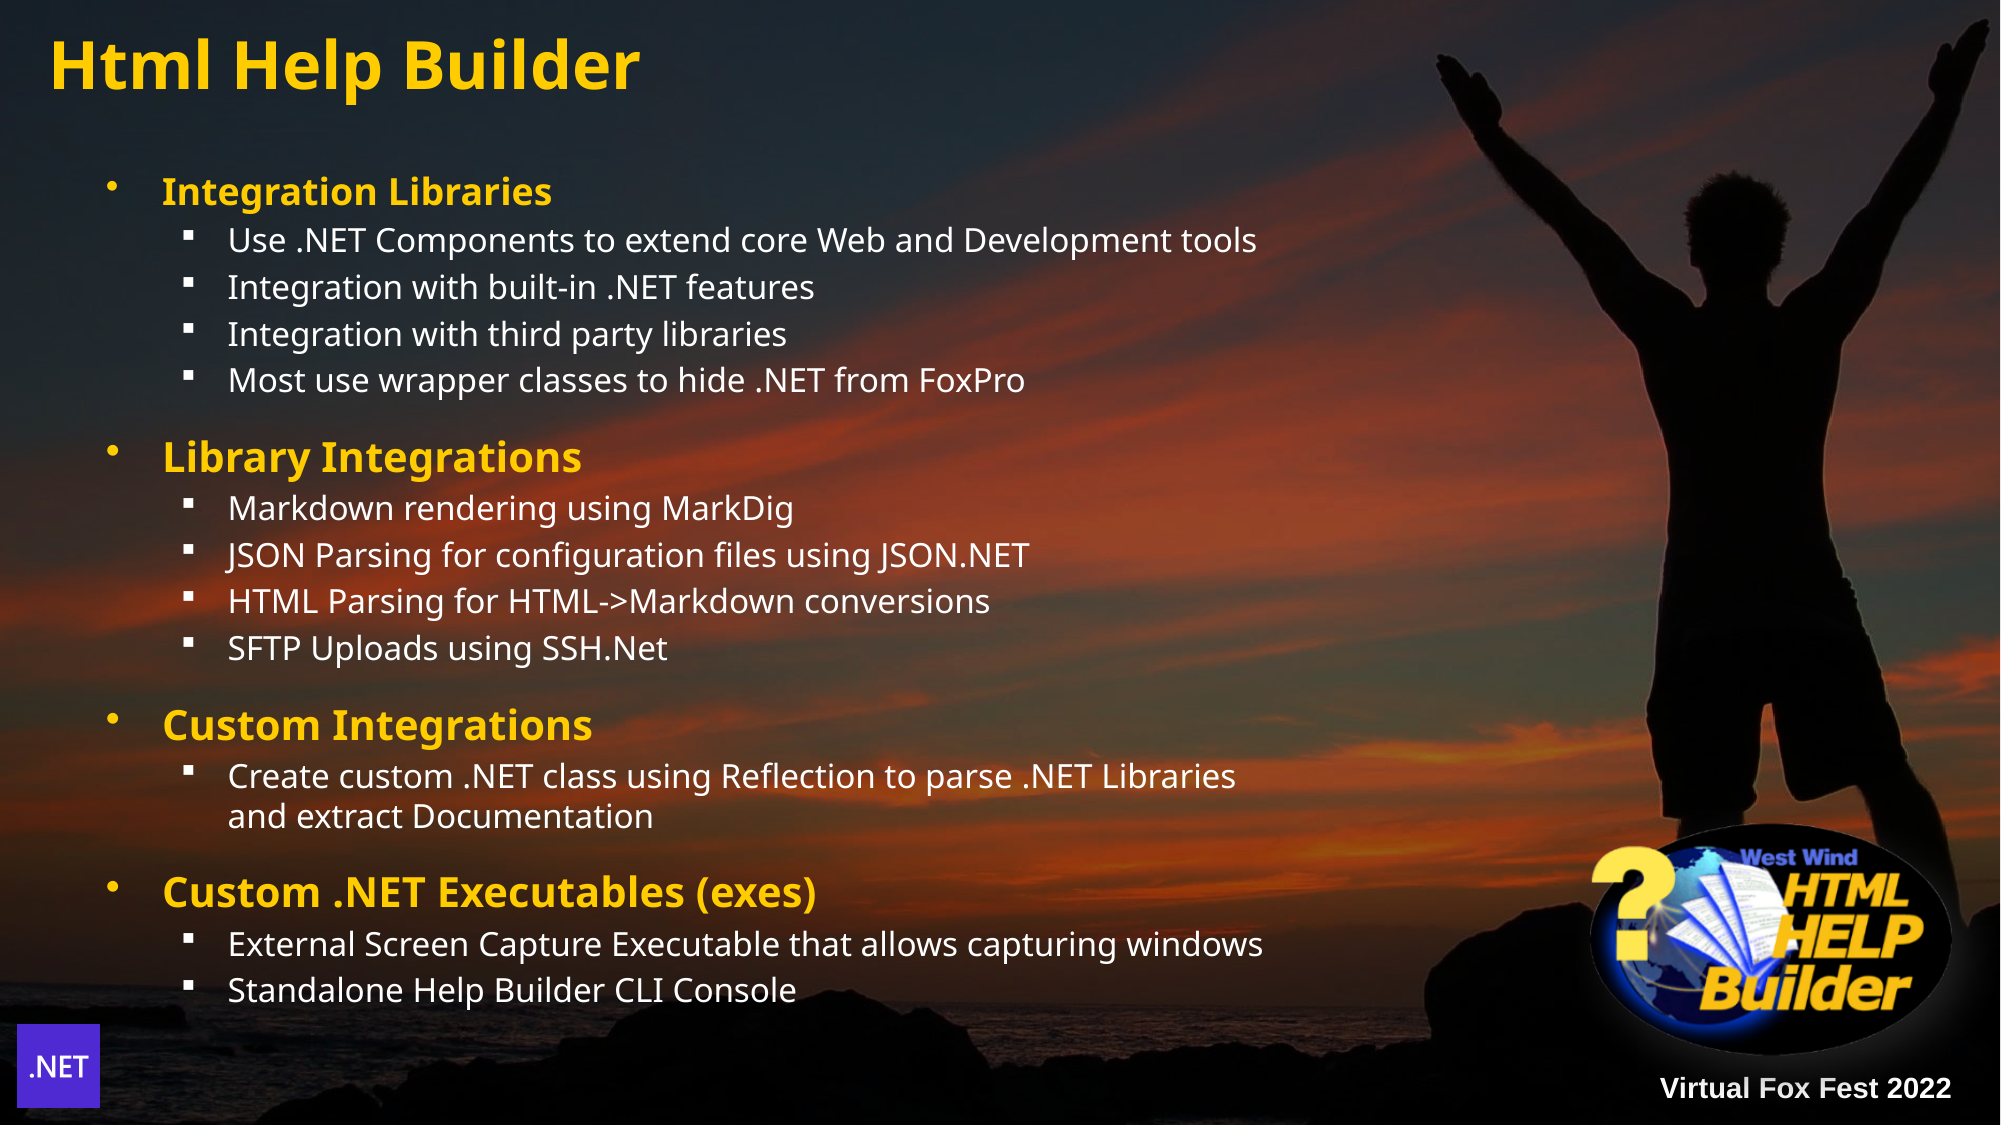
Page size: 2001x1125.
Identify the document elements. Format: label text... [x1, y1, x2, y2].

picture [0, 0, 2001, 1125]
list Integration Libraries Use .NET Components to extend core Web and Development tools Integration with built-in .NET features Integration with third party libraries Most use wrapper classes to hide .NET from FoxPro Library Integrations Markdown rendering using MarkDig JSON Parsing for configuration files using JSON.NET HTML Parsing for HTML->Markdown conversions SFTP Uploads using SSH.Net Custom Integrations Create custom .NET class using Reflection to parse .NET Libraries and extract Documentation Custom .NET Executables (exes) External Screen Capture Executable that allows capturing windows Standalone Help Builder CLI Console [83, 149, 1967, 988]
title Html Help Builder [33, 24, 1734, 100]
